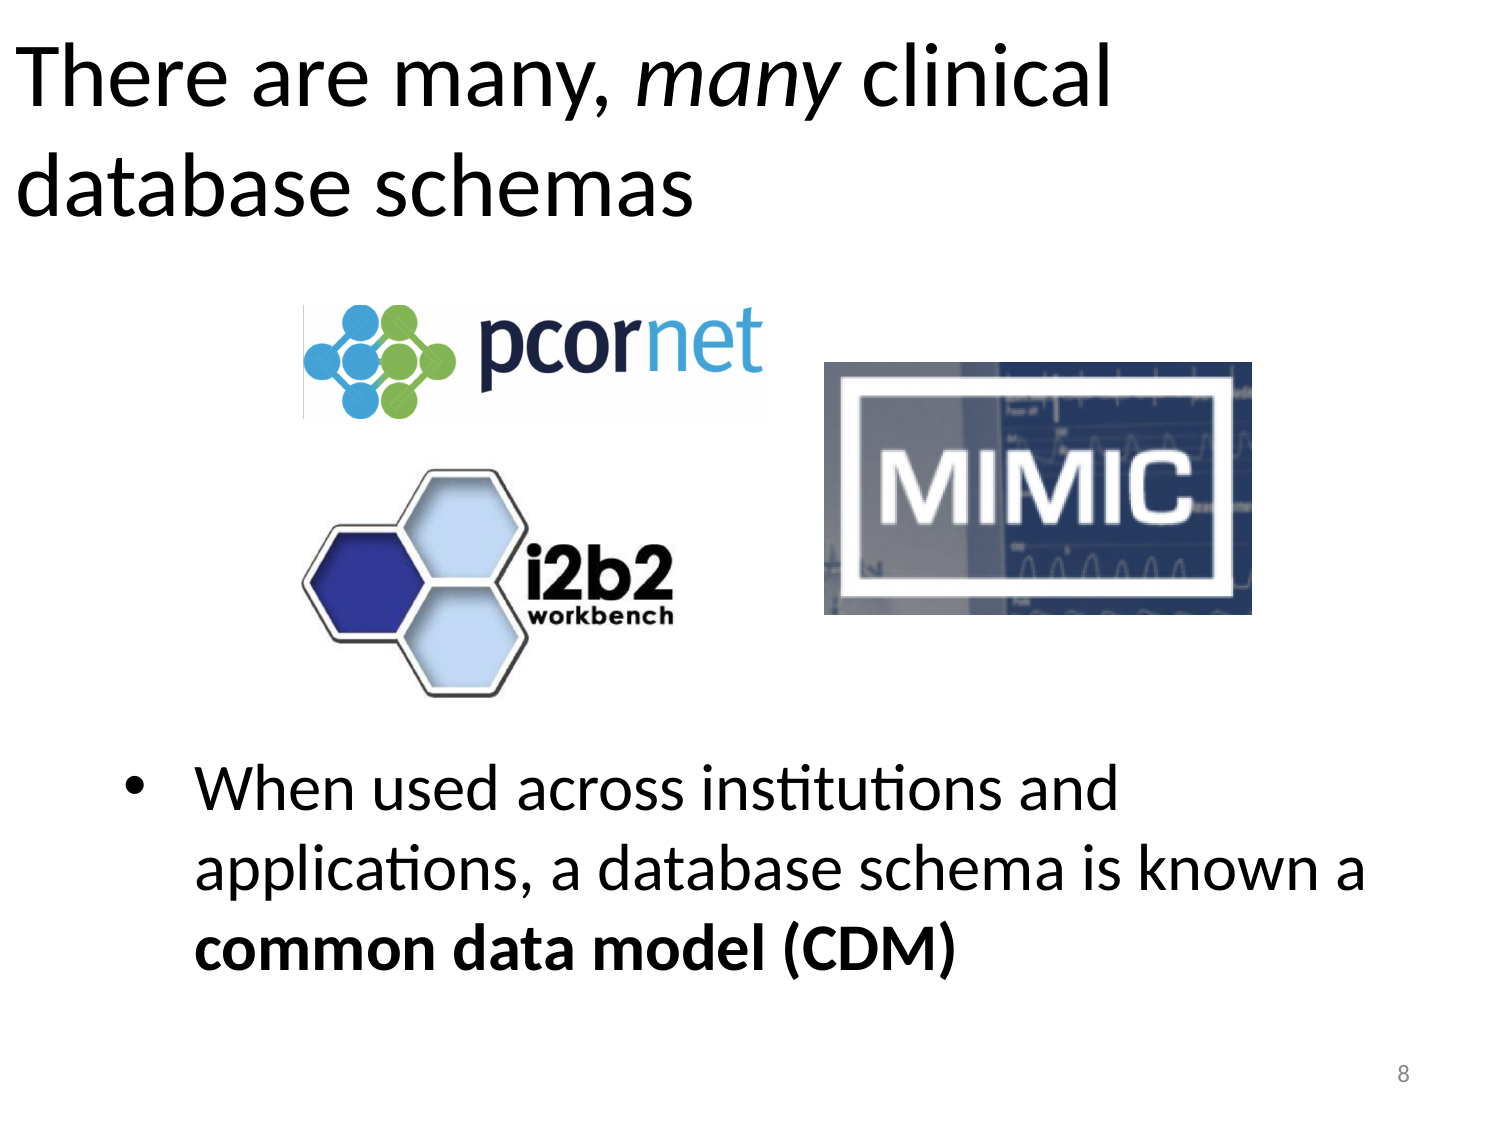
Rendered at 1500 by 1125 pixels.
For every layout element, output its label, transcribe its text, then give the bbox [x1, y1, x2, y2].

picture [288, 453, 688, 707]
title There are many, many clinical database schemas [0, 0, 1425, 188]
slide_number 8 [1074, 1042, 1425, 1103]
picture [302, 305, 770, 419]
picture [824, 362, 1252, 615]
list When used across institutions and applications, a database schema is known a common data model (CDM) [75, 262, 1425, 1005]
